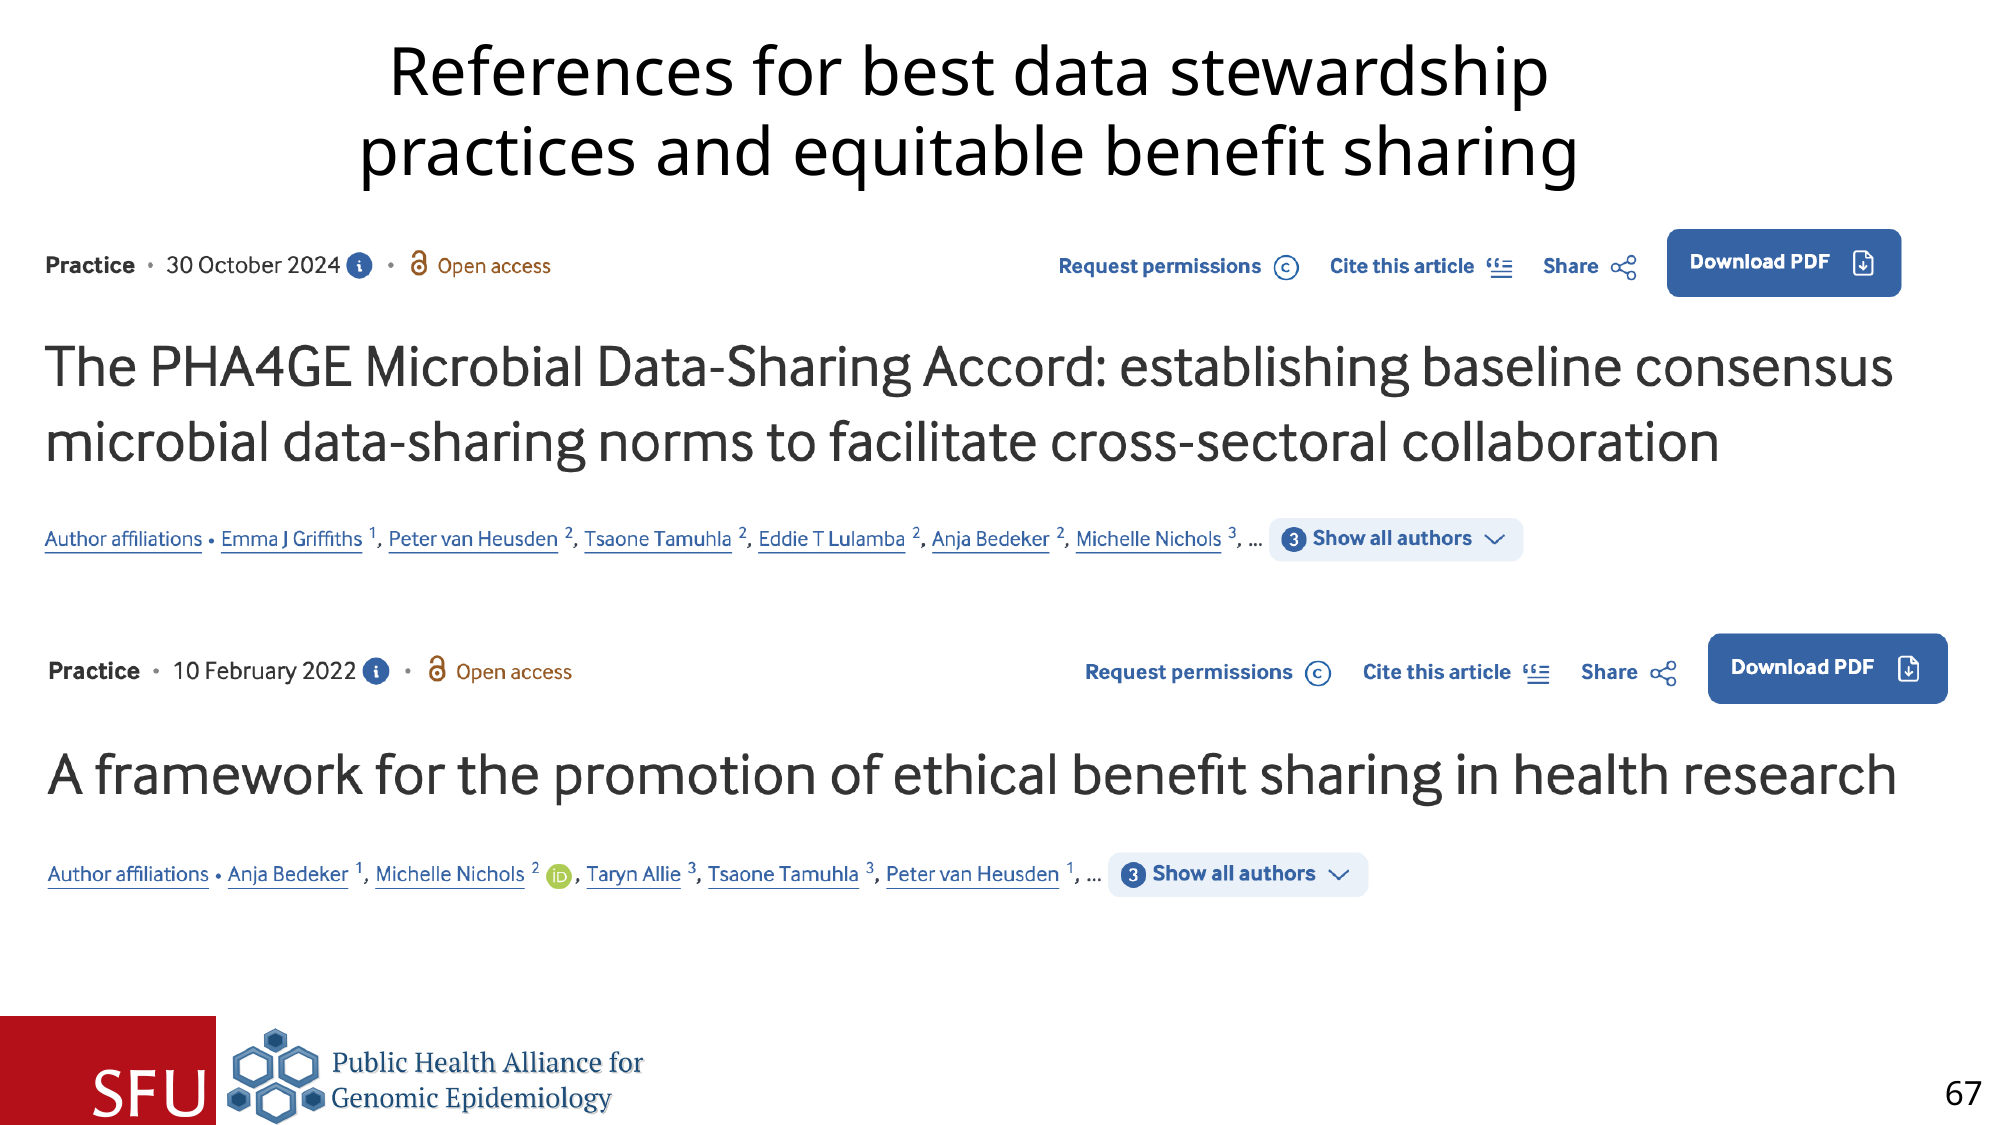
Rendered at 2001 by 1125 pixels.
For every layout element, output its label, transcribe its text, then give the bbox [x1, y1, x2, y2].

picture [20, 221, 1980, 587]
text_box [0, 1016, 646, 1125]
slide_number 67 [1912, 1065, 1998, 1125]
picture [16, 629, 2000, 917]
text_box References for best data stewardship practices and equitable benefit sharing [311, 21, 1628, 197]
